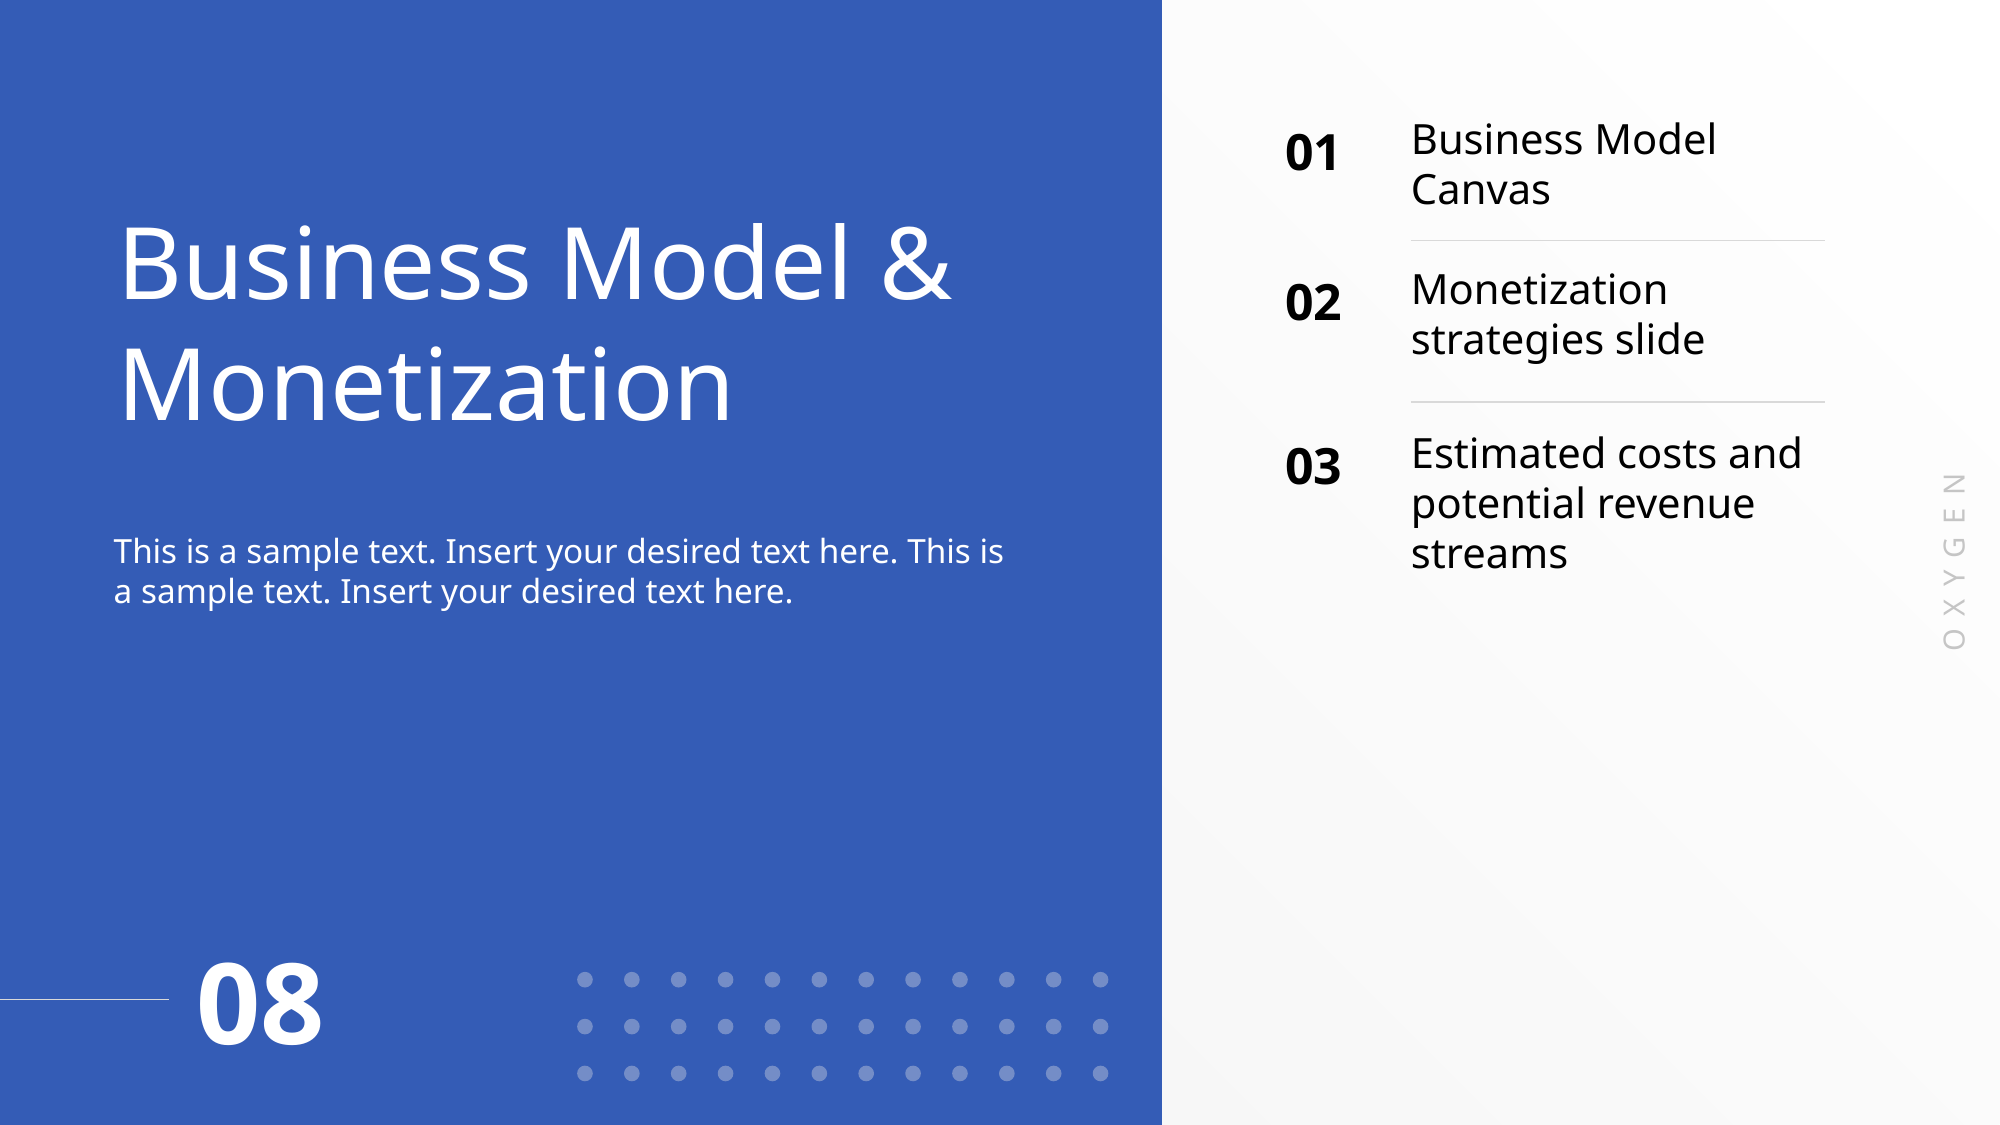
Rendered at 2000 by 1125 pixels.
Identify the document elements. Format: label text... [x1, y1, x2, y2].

text_box Estimated costs and potential revenue streams [1410, 426, 1828, 587]
list Business Model & Monetization [117, 94, 1033, 450]
text_box Business Model Canvas [1410, 112, 1828, 262]
footer OXYGEN [1922, 245, 1983, 880]
list 08 [196, 893, 445, 1106]
list This is a sample text. Insert your desired text here. This is a sample text. Insert your desired text here. [113, 520, 1032, 691]
text_box 02 [1271, 262, 1357, 339]
text_box Monetization strategies slide [1410, 262, 1828, 380]
text_box 01 [1271, 112, 1357, 189]
text_box 03 [1271, 426, 1357, 503]
